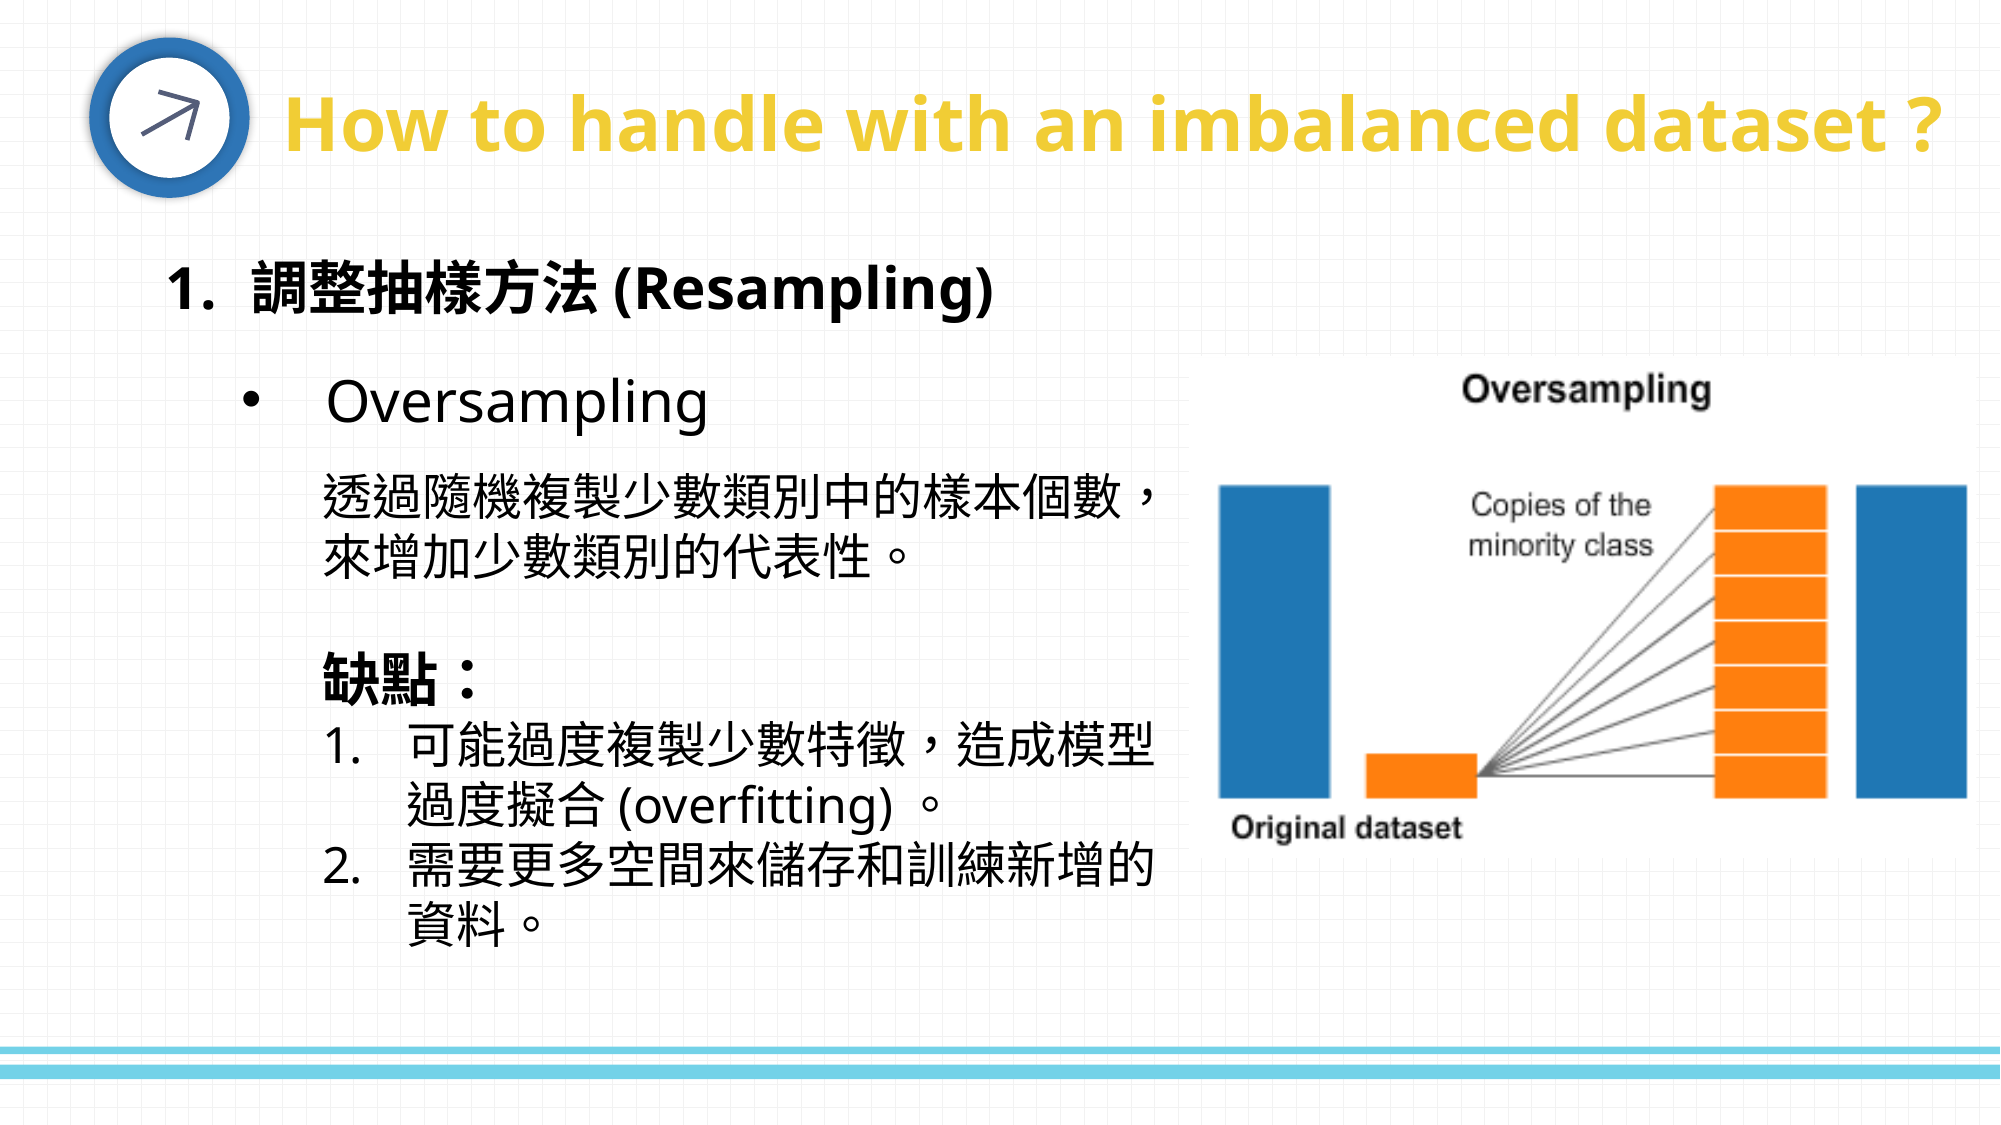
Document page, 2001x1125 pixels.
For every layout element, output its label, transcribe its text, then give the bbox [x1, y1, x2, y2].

text_box Oversampling [226, 356, 915, 442]
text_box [89, 37, 250, 198]
text_box 透過隨機複製少數類別中的樣本個數，來增加少數類別的代表性。 [307, 457, 1145, 593]
picture [1188, 356, 1977, 858]
text_box 調整抽樣方法(Resampling) [151, 244, 1103, 329]
text_box 缺點： 可能過度複製少數特徵，造成模型過度擬合(overfitting)。 需要更多空間來儲存和訓練新增的資料。 [307, 601, 1175, 961]
list How to handle with an imbalanced dataset ? [251, 67, 1977, 175]
